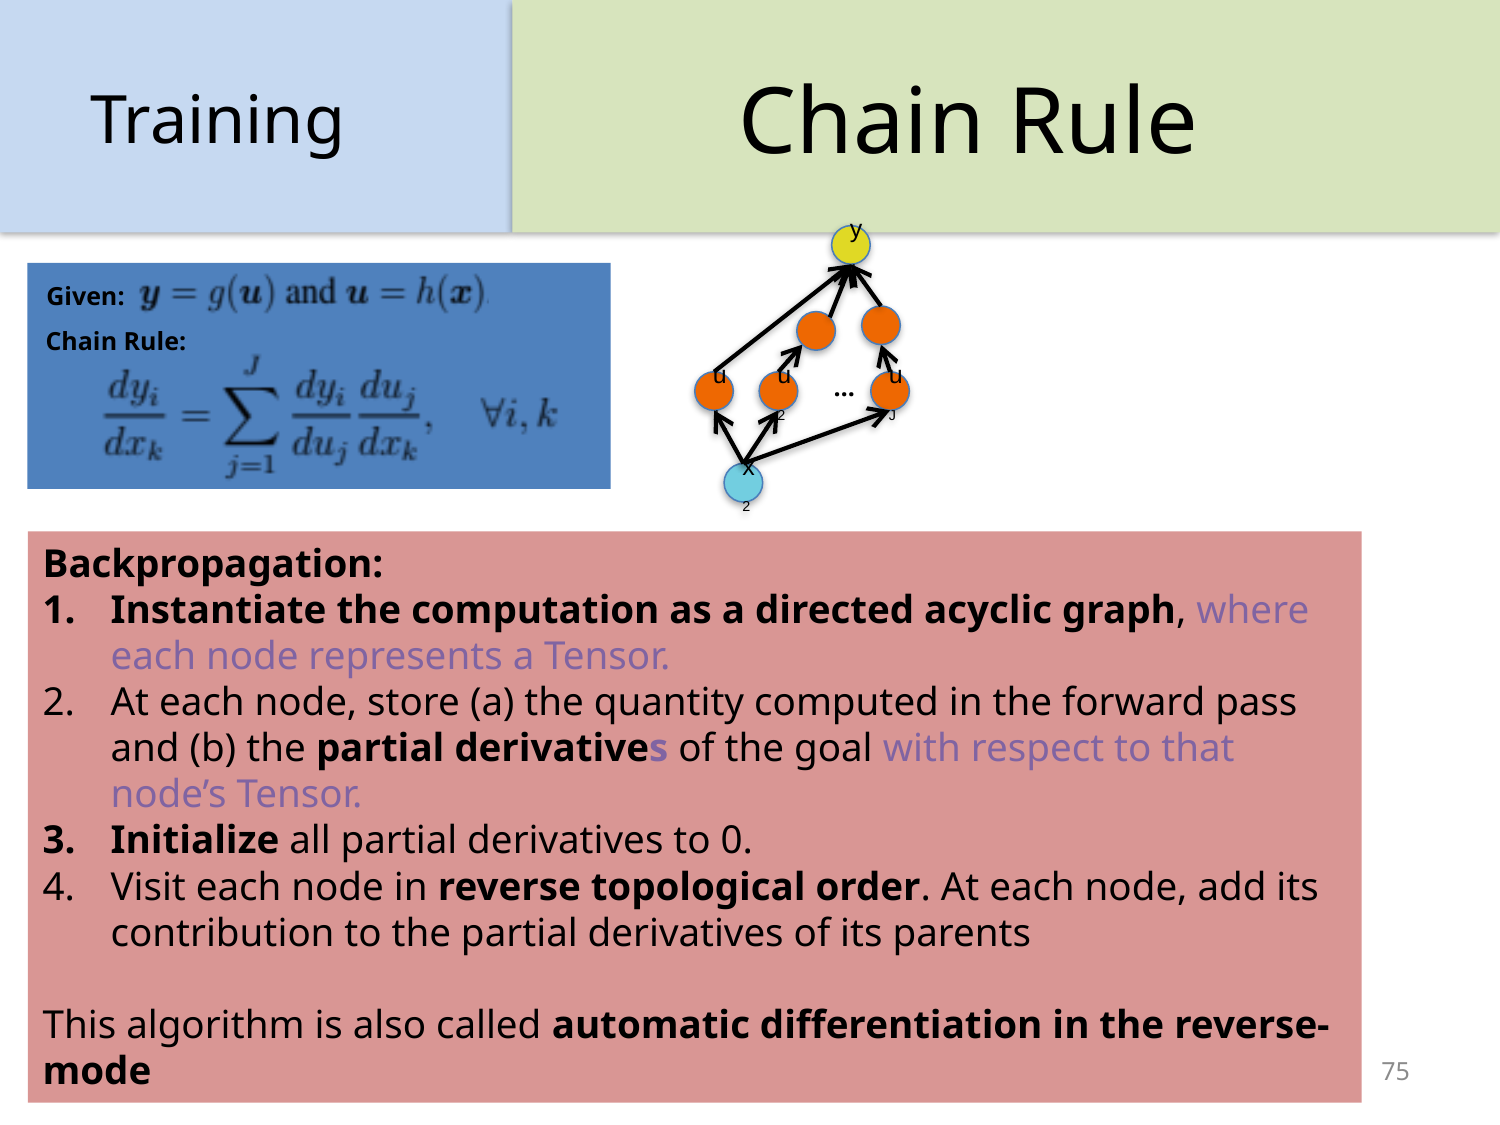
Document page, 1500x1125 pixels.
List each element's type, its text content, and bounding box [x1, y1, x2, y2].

list Training [75, 23, 513, 211]
text_box Backpropagation: Instantiate the computation as a directed acyclic graph, where each node represents a Tensor. At each node, store (a) the quantity computed in the forward pass and (b) the partial derivatives of the goal with respect to that node’s Tensor. Initialize all partial derivatives to 0. Visit each node in reverse topological order. At each node, add its contribution to the partial derivatives of its parents This algorithm is also called automatic differentiation in the reverse-mode [27, 531, 1362, 1103]
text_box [27, 262, 611, 490]
title Chain Rule [513, 23, 1425, 211]
slide_number 75 [1362, 1042, 1425, 1103]
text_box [694, 225, 910, 503]
